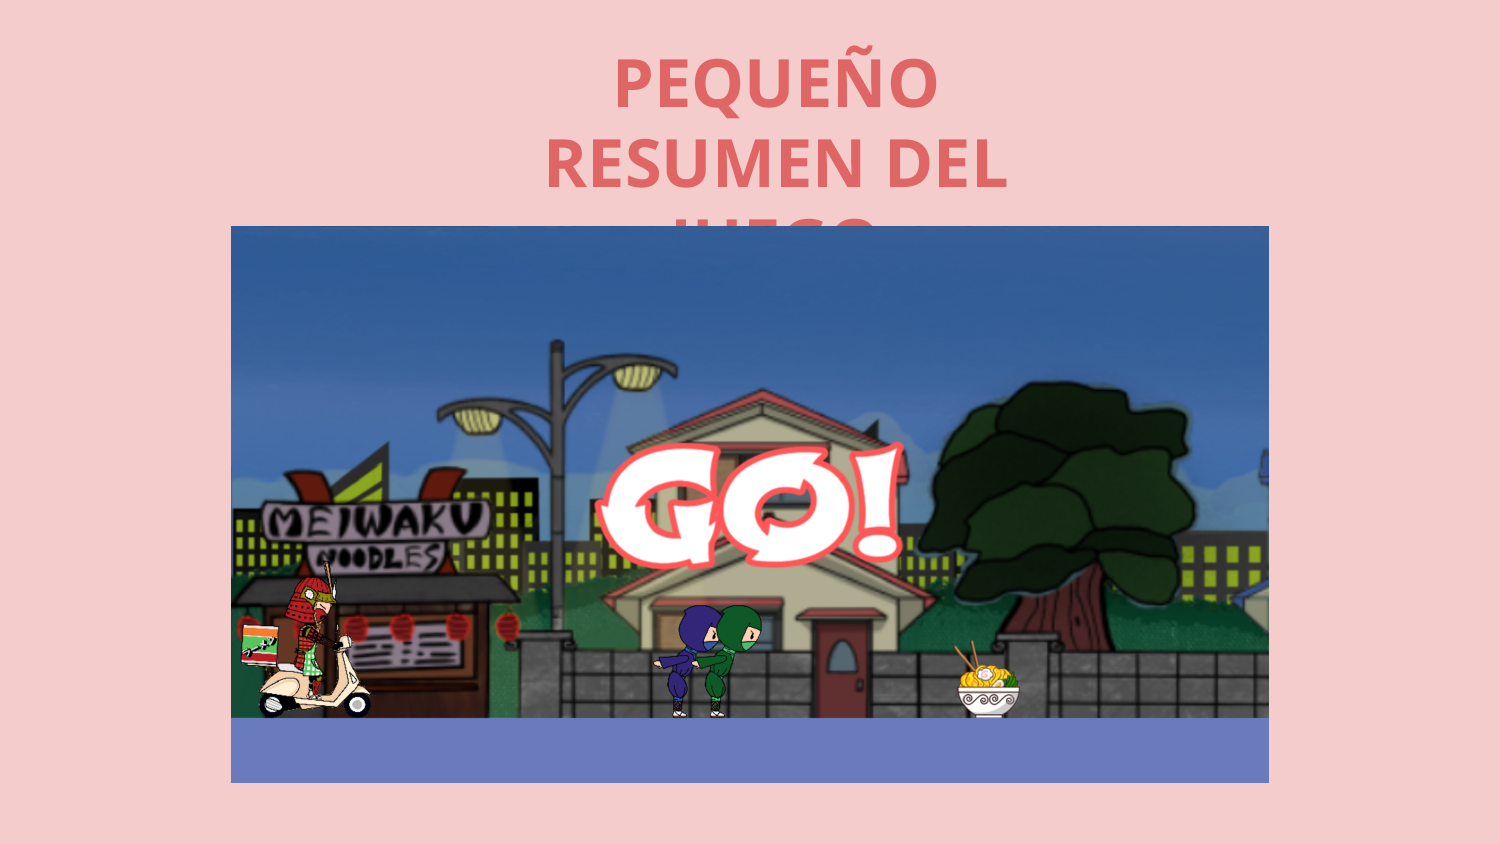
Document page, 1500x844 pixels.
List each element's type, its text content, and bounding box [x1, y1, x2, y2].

picture [230, 226, 1270, 783]
title PEQUEÑO RESUMEN DEL JUEGO [460, 26, 1092, 121]
